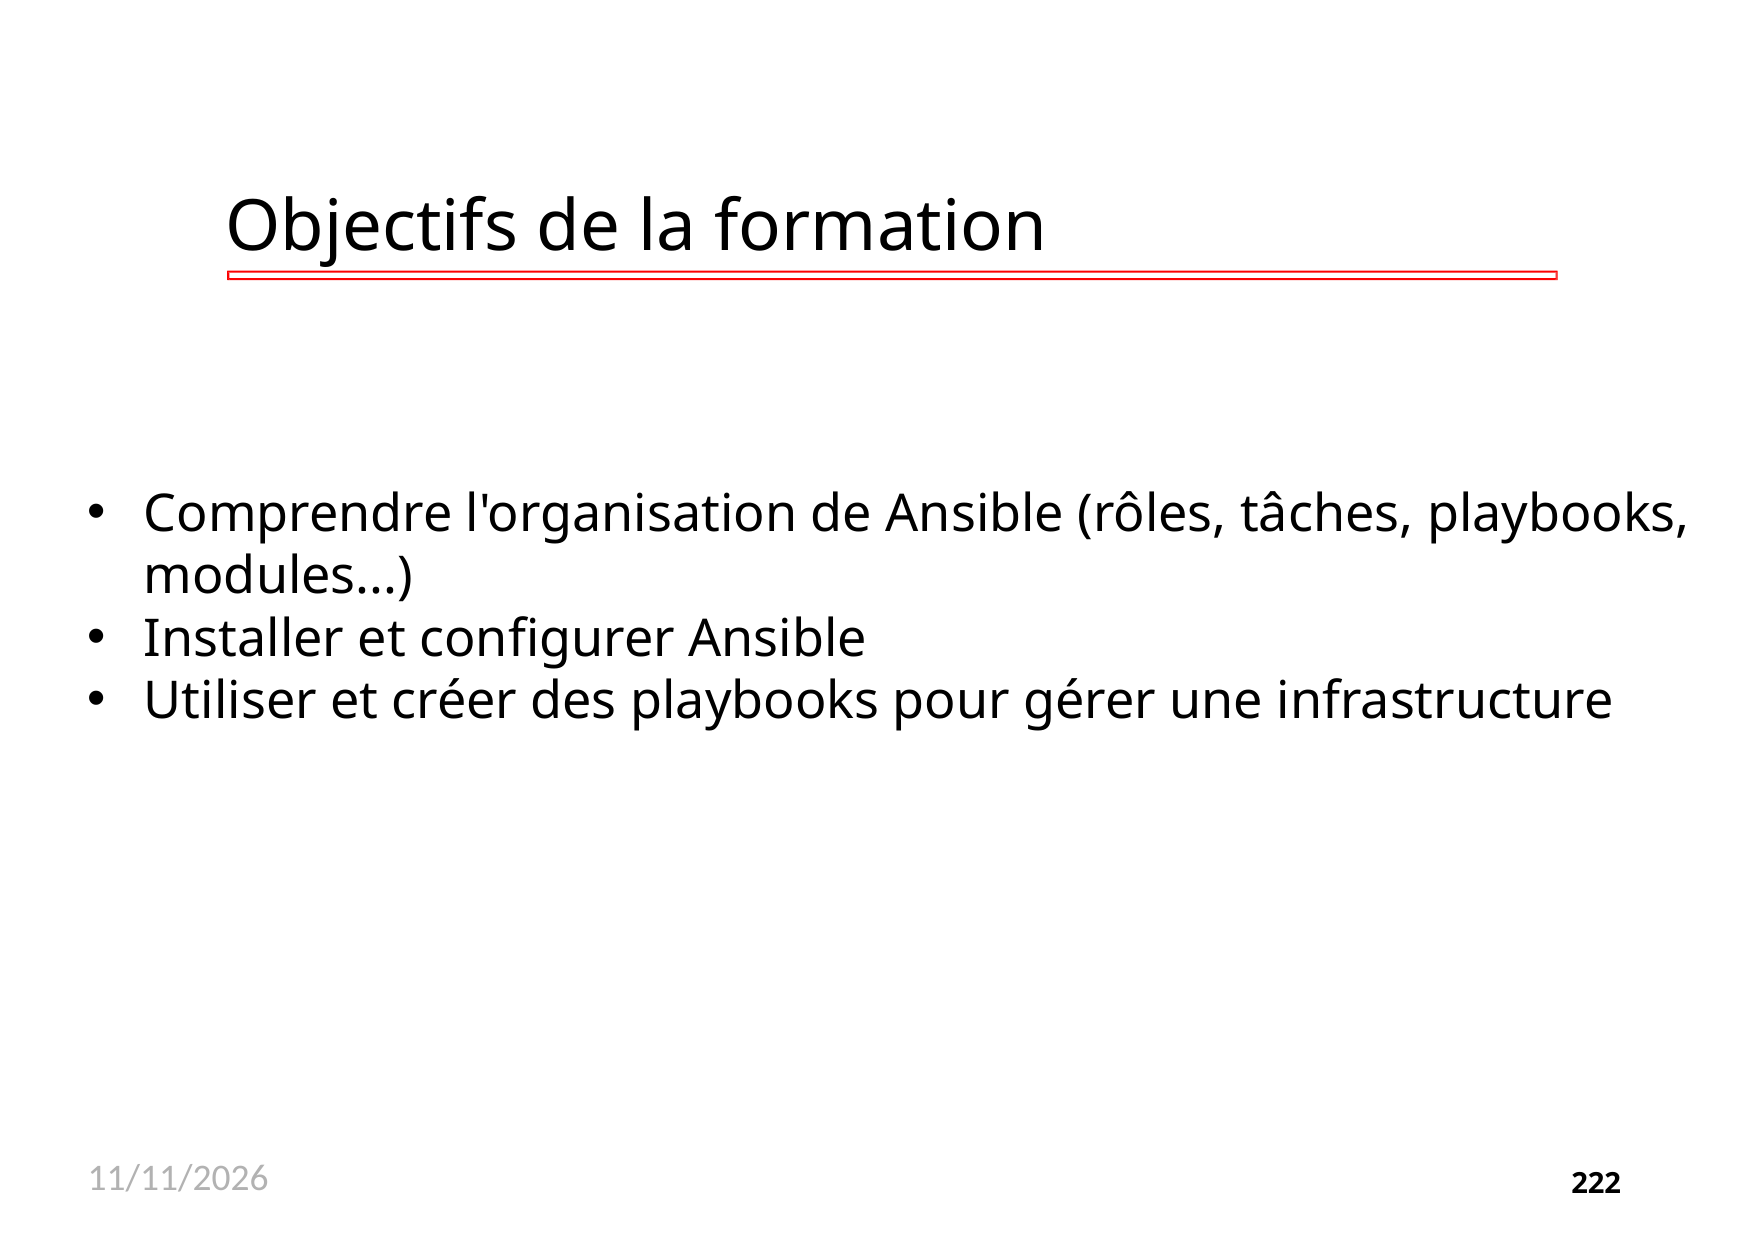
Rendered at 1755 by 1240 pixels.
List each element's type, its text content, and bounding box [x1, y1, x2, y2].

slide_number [87, 1152, 492, 1215]
list Comprendre l'organisation de Ansible (rôles, tâches, playbooks, modules...) Installer et configurer Ansible Utiliser et créer des playbooks pour gérer une infrastructure [87, 479, 1715, 795]
slide_number 222 [1567, 1164, 1715, 1215]
title Objectifs de la formation [225, 179, 1559, 266]
